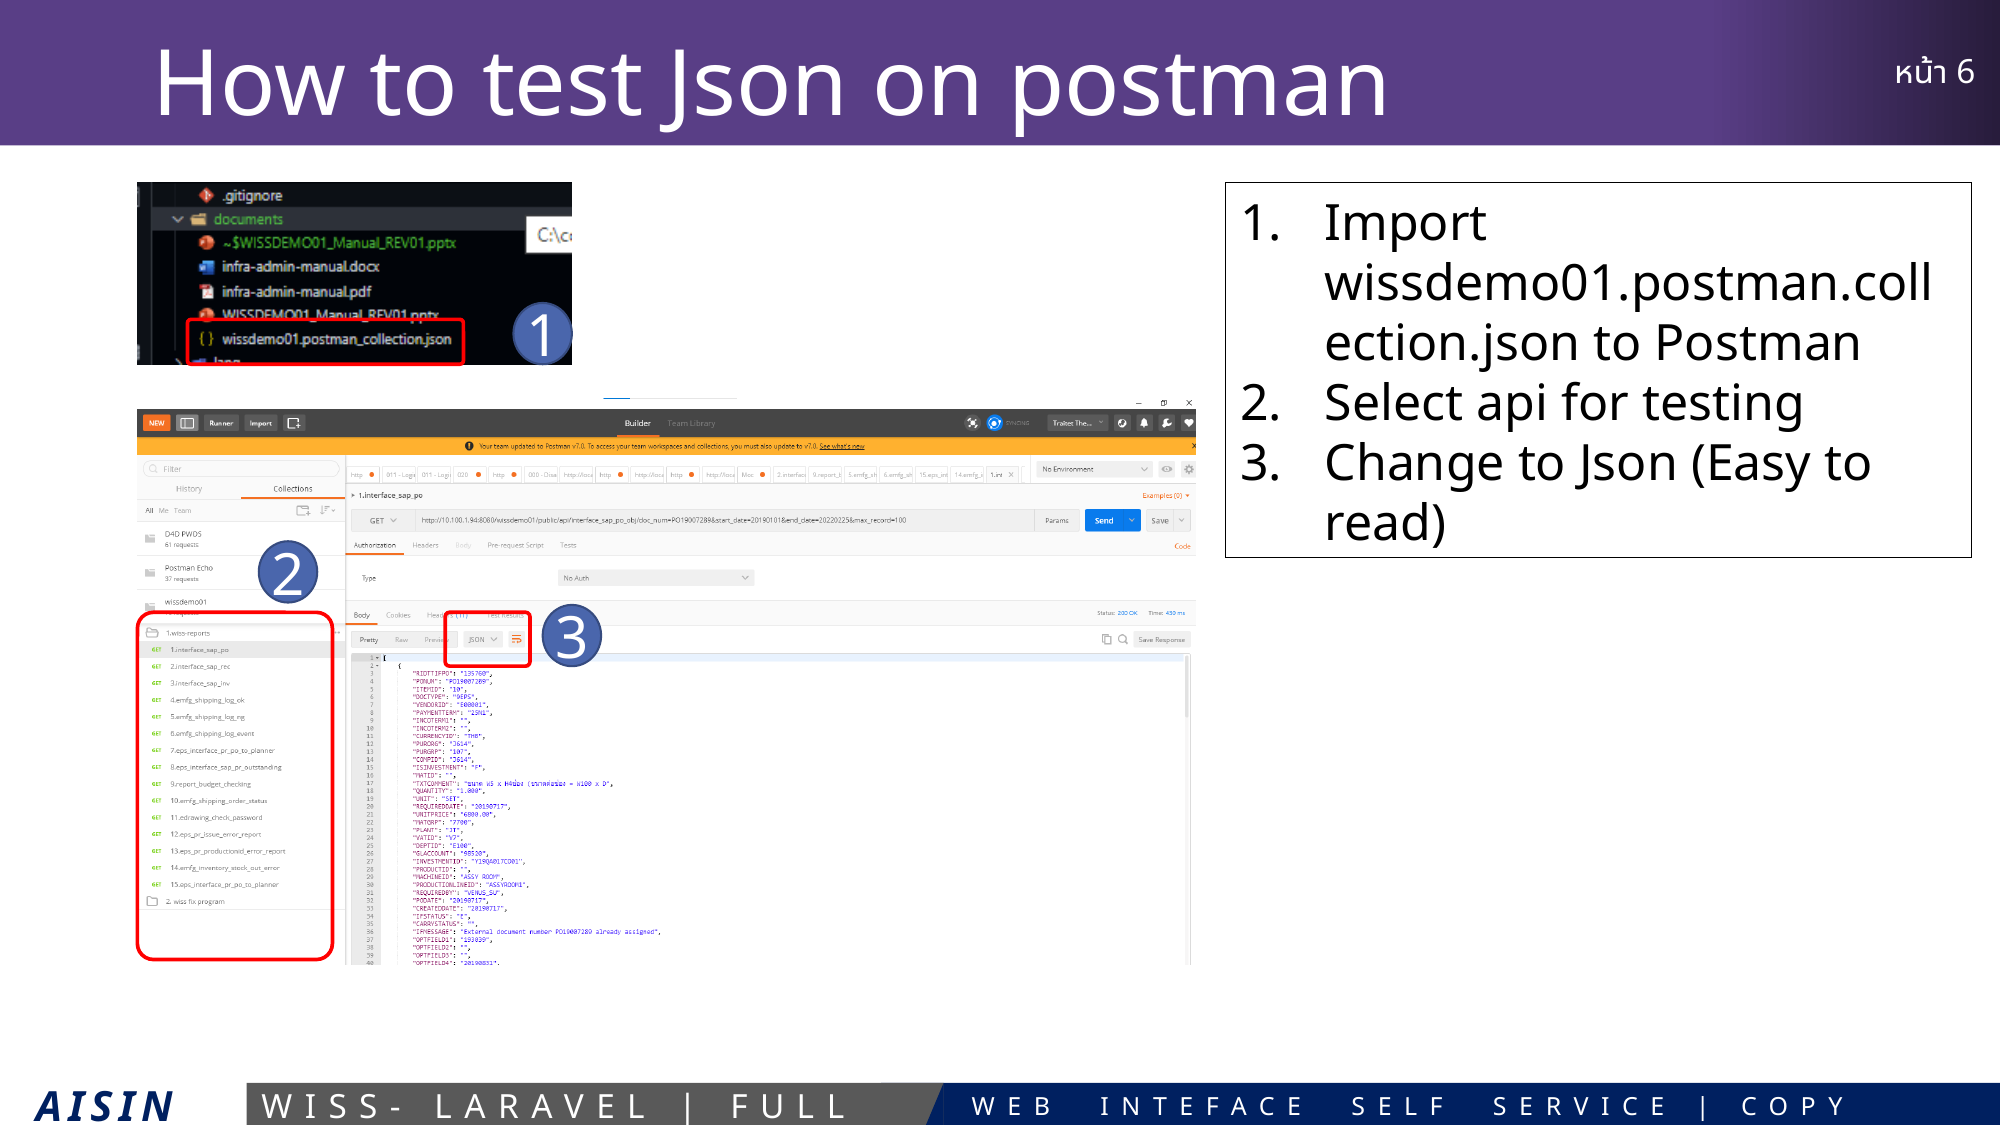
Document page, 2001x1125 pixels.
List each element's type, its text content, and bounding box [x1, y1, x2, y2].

text_box Import wissdemo01.postman.collection.json to Postman Select api for testing Change to Json (Easy to read) [1225, 182, 1972, 558]
picture [137, 398, 1196, 965]
picture [137, 182, 572, 365]
title How to test Json on postman [137, 0, 1863, 172]
